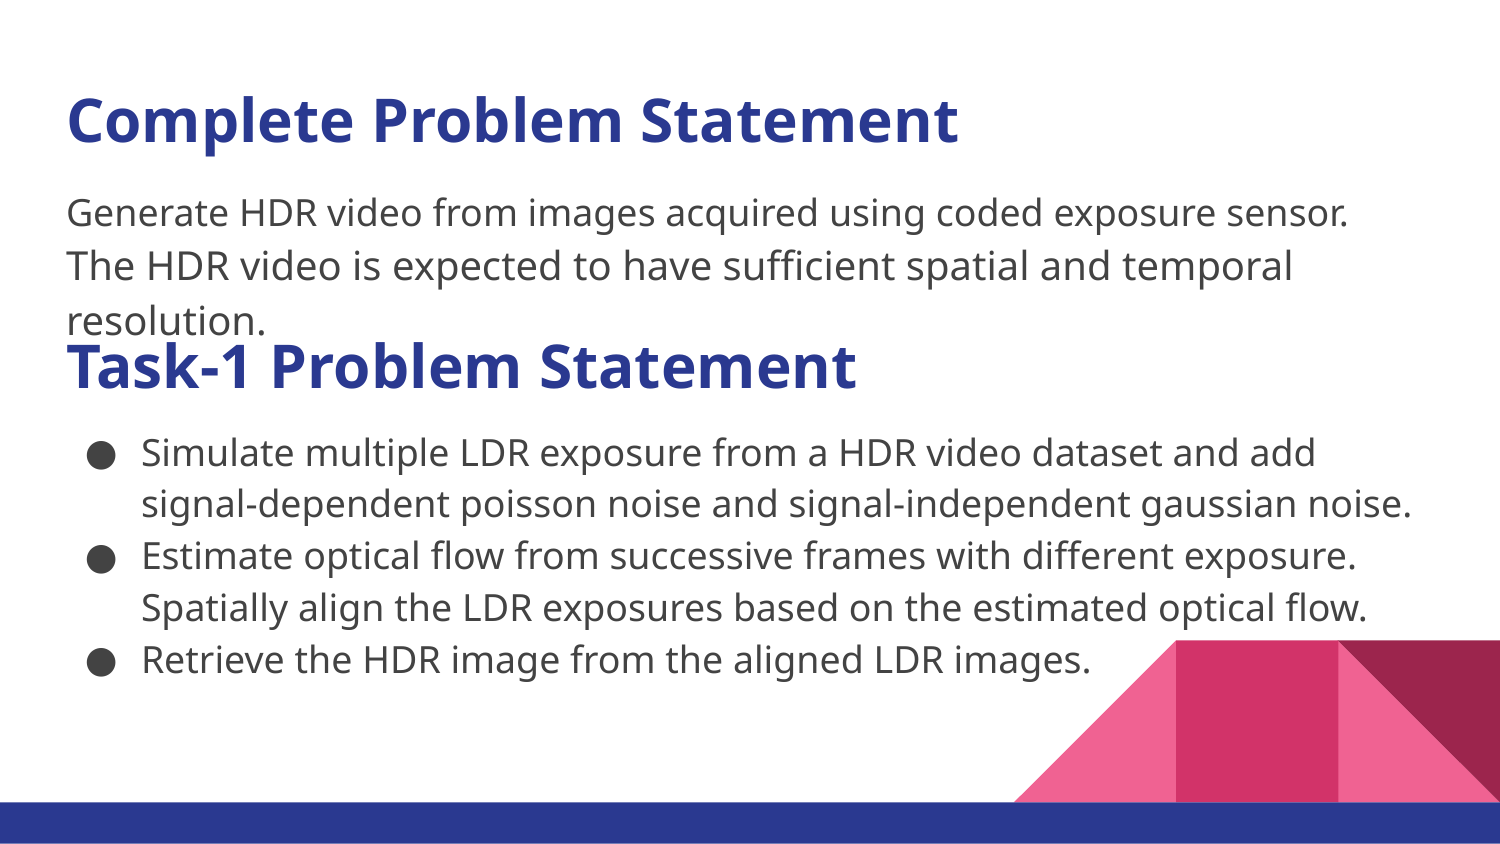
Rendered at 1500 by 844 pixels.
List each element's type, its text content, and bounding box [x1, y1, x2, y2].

list Generate HDR video from images acquired using coded exposure sensor. The HDR video is expected to have sufficient spatial and temporal resolution. [51, 166, 1449, 301]
title Task-1 Problem Statement [51, 313, 1449, 407]
title Complete Problem Statement [51, 67, 1449, 166]
list Simulate multiple LDR exposure from a HDR video dataset and add signal-dependent poisson noise and signal-independent gaussian noise. Estimate optical flow from successive frames with different exposure. Spatially align the LDR exposures based on the estimated optical flow. Retrieve the HDR image from the aligned LDR images. [51, 407, 1449, 706]
